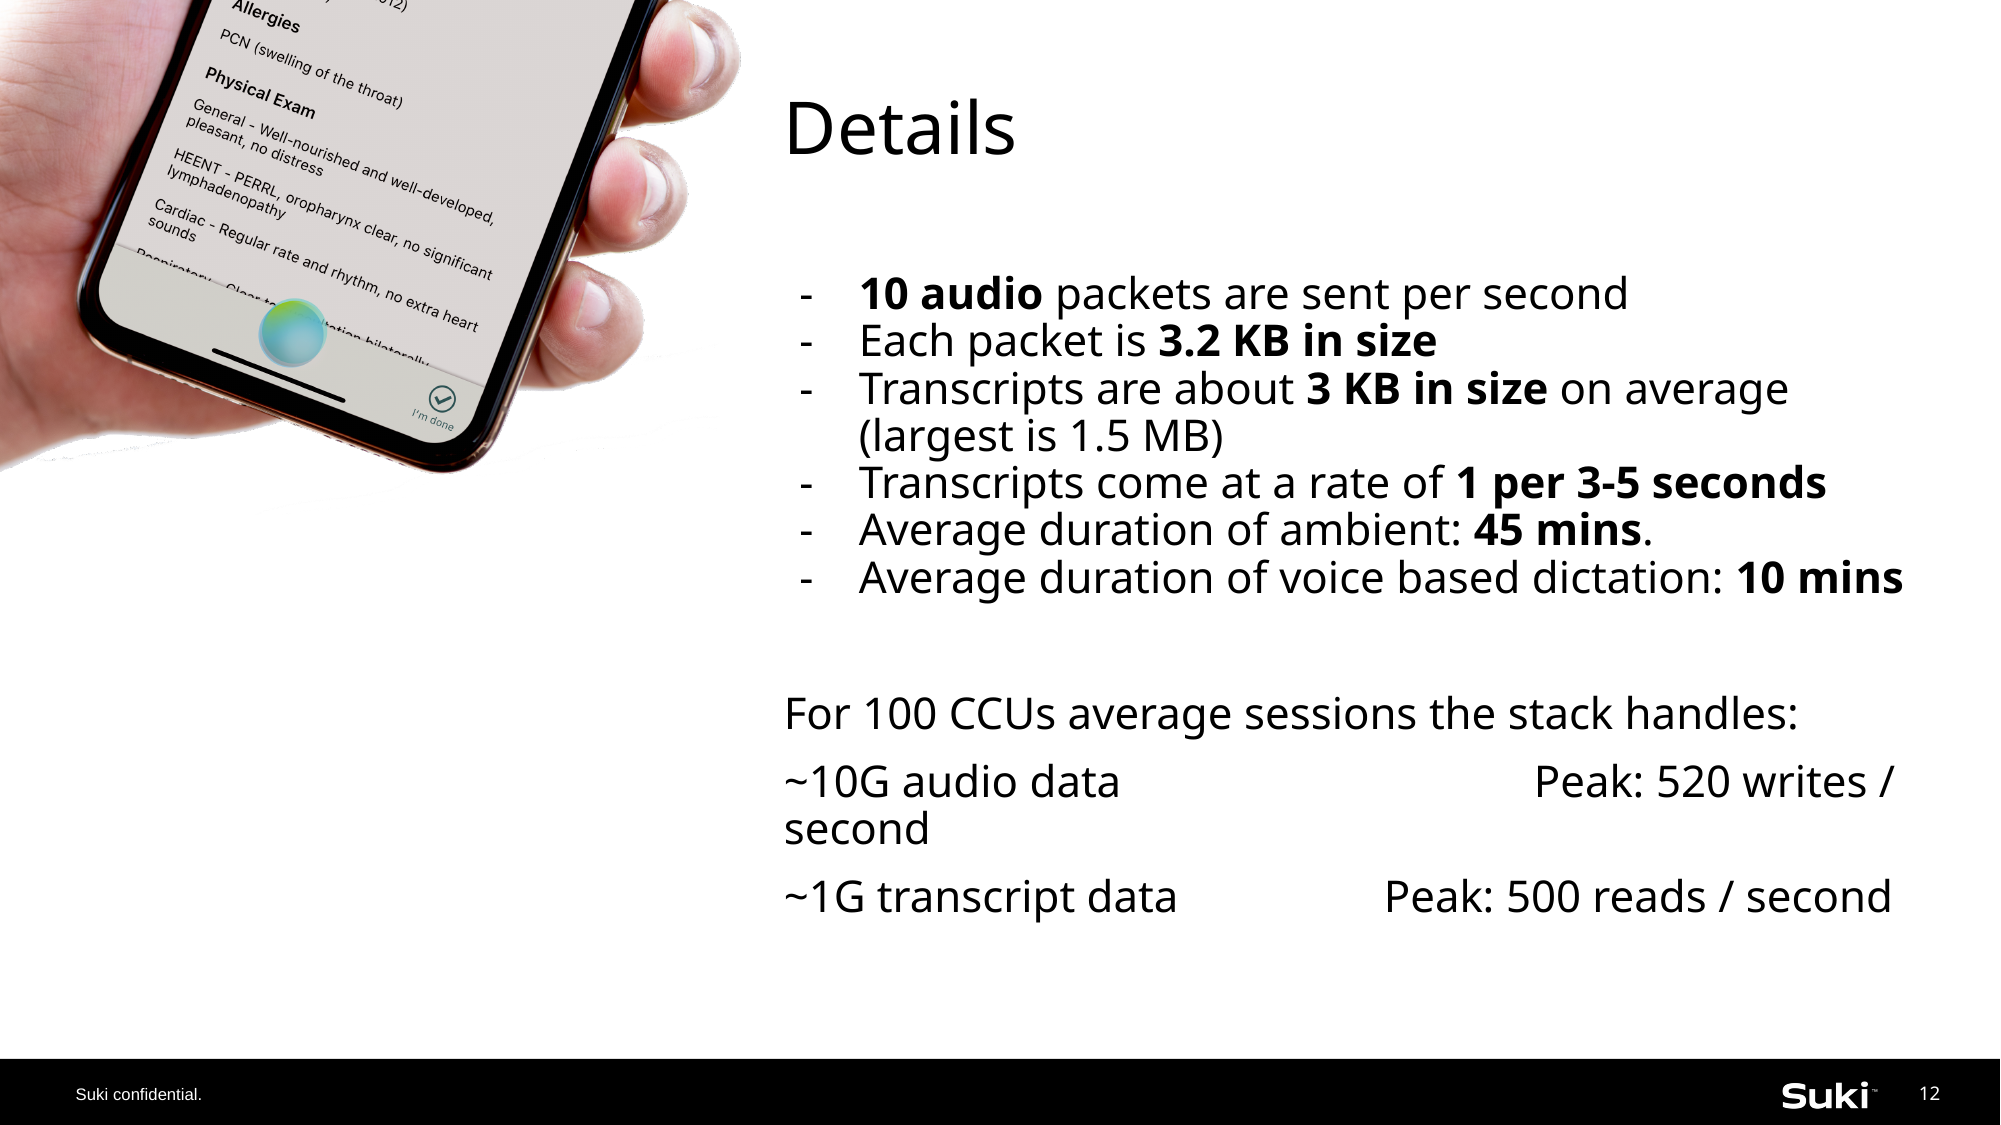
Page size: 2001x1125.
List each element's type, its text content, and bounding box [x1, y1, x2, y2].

picture [0, 0, 823, 516]
list 10 audio packets are sent per second Each packet is 3.2 KB in size Transcripts are about 3 KB in size on average (largest is 1.5 MB) Transcripts come at a rate of 1 per 3-5 seconds Average duration of ambient: 45 mins. Average duration of voice based dictation: 10 mins For 100 CCUs average sessions the stack handles: ~10G audio data Peak: 520 writes / second ~1G transcript data Peak: 500 reads / second [768, 256, 1927, 982]
picture [1782, 1081, 1878, 1109]
title Details [827, 69, 1927, 192]
